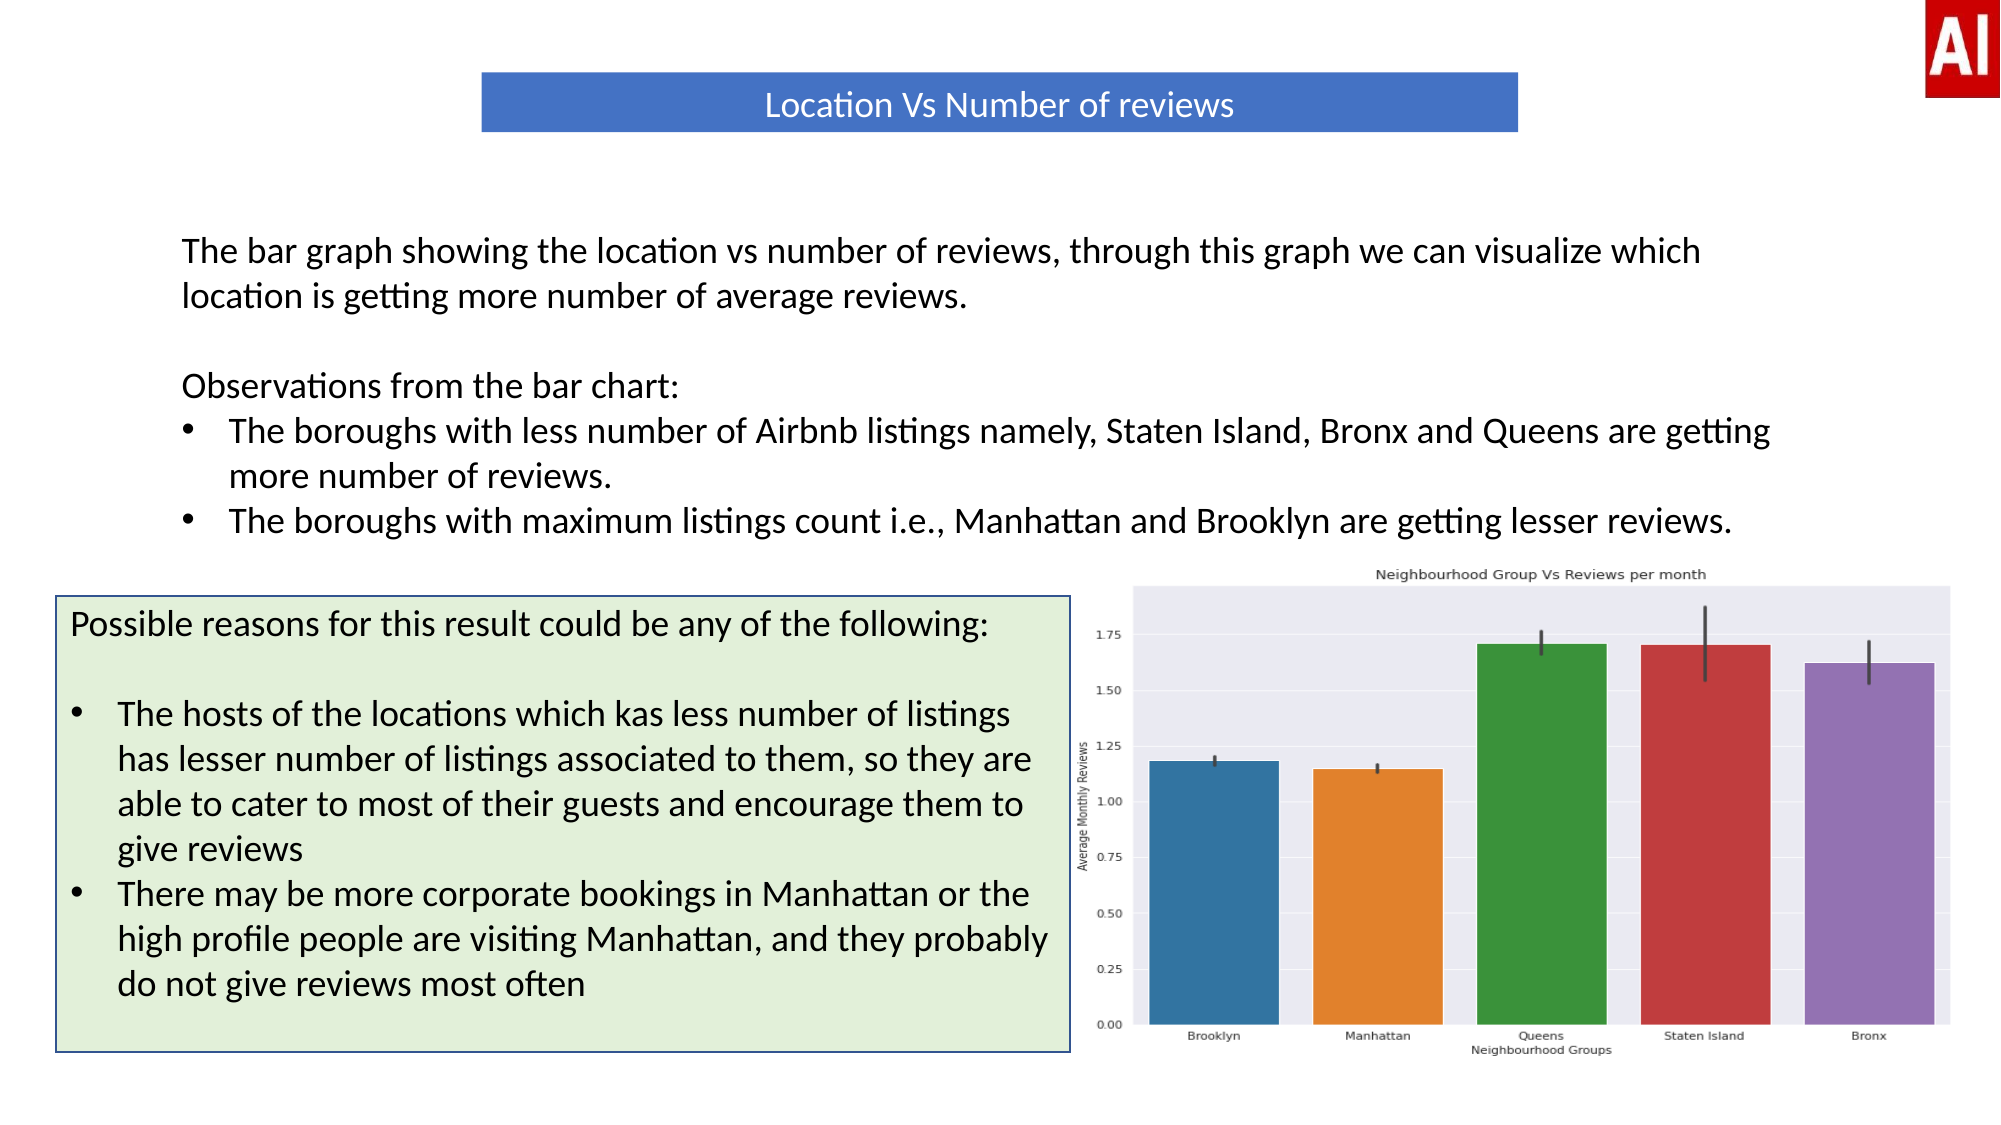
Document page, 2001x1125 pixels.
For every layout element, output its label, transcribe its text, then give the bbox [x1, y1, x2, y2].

picture [1924, 0, 2000, 98]
text_box Possible reasons for this result could be any of the following: The hosts of the locations which kas less number of listings has lesser number of listings associated to them, so they are able to cater to most of their guests and encourage them to give reviews There may be more corporate bookings in Manhattan or the high profile people are visiting Manhattan, and they probably do not give reviews most often [55, 595, 1070, 1053]
text_box Location Vs Number of reviews [481, 72, 1519, 133]
text_box The bar graph showing the location vs number of reviews, through this graph we can visualize which location is getting more number of average reviews. Observations from the bar chart: The boroughs with less number of Airbnb listings namely, Staten Island, Bronx and Queens are getting more number of reviews. The boroughs with maximum listings count i.e., Manhattan and Brooklyn are getting lesser reviews. [166, 219, 1827, 549]
picture [1070, 562, 1959, 1063]
